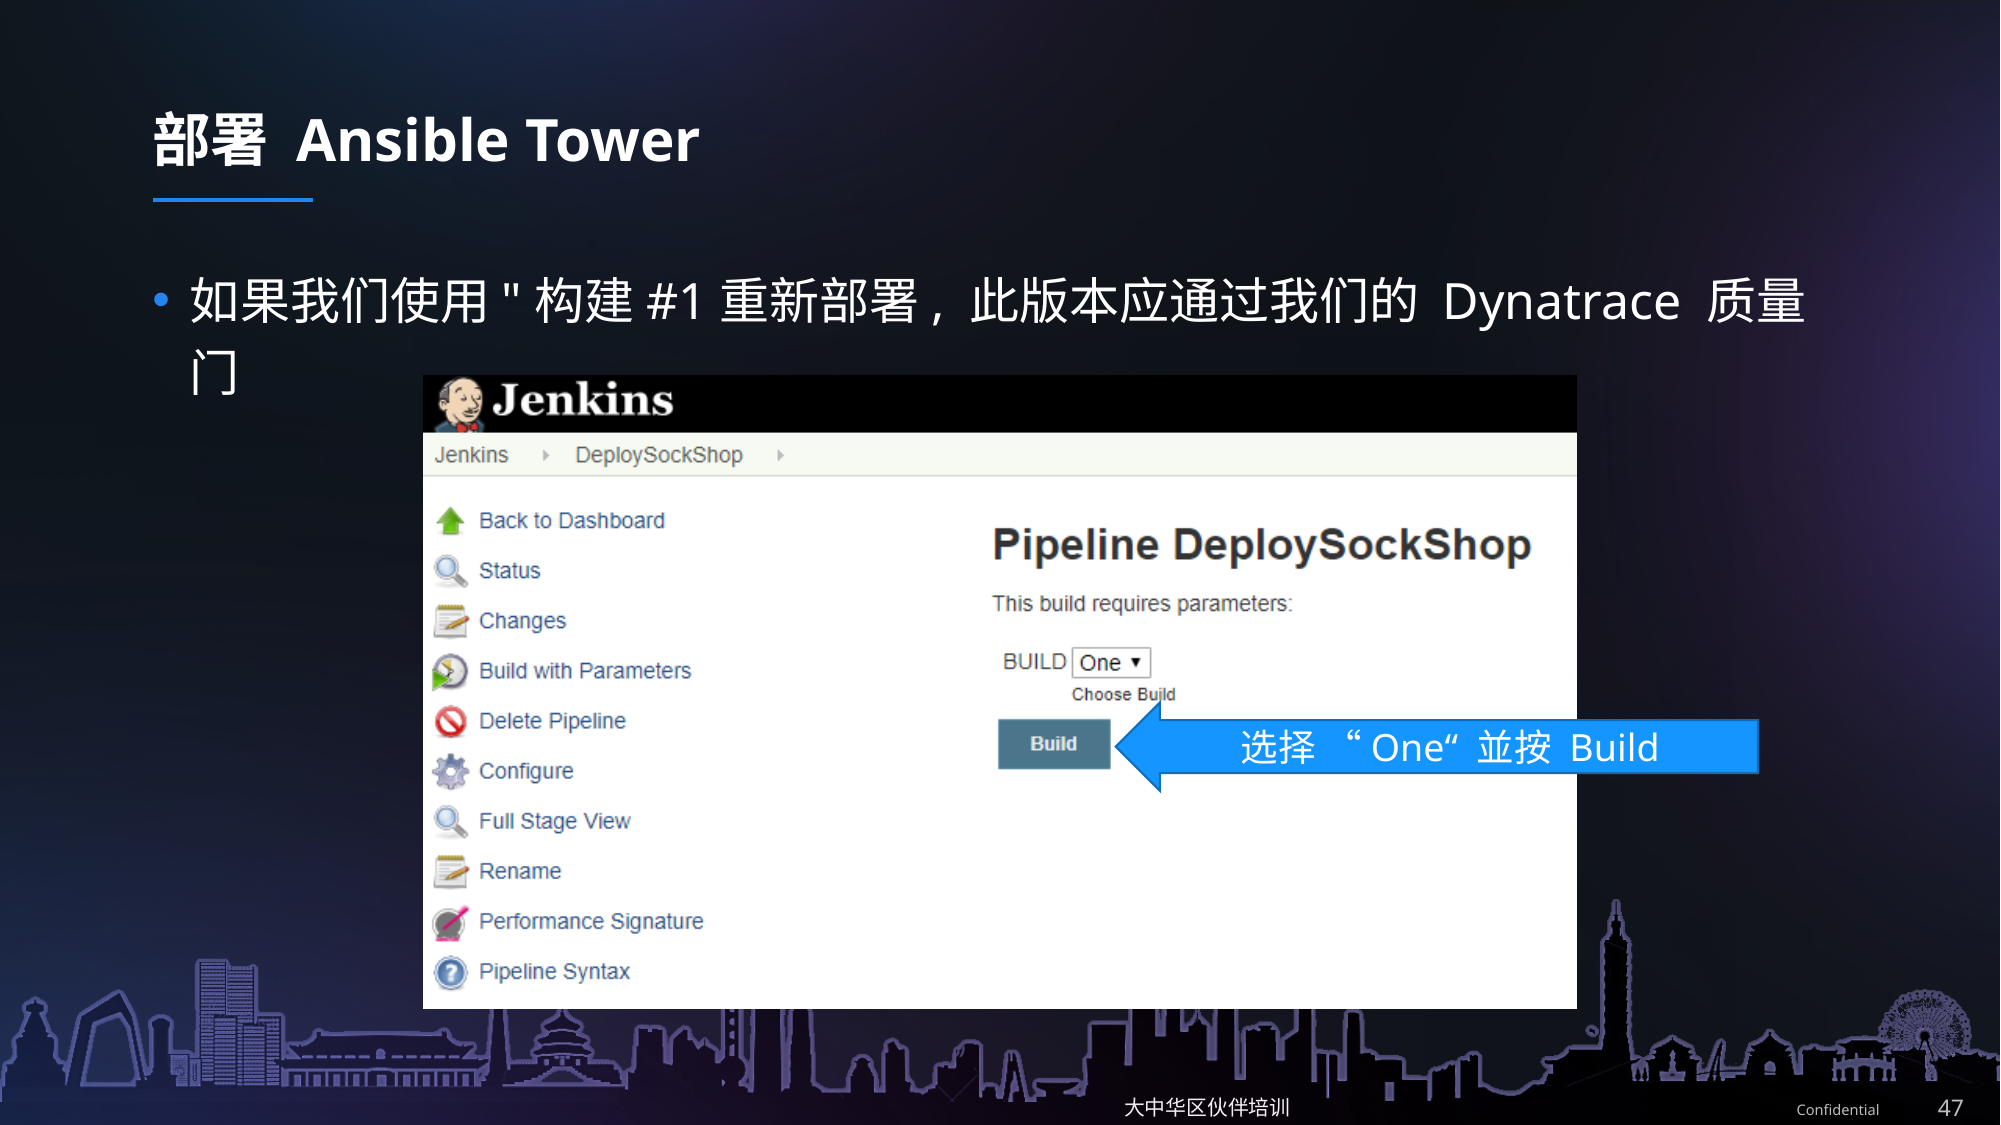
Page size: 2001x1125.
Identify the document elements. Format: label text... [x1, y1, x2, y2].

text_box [1125, 1097, 1144, 1116]
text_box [423, 375, 1758, 1009]
list 如果我们使用"构建#1重新部署, 此版本应通过我们的 Dynatrace 质量门 [137, 249, 1863, 1014]
picture [0, 0, 2000, 1125]
title 部署 Ansible Tower [137, 59, 1863, 181]
